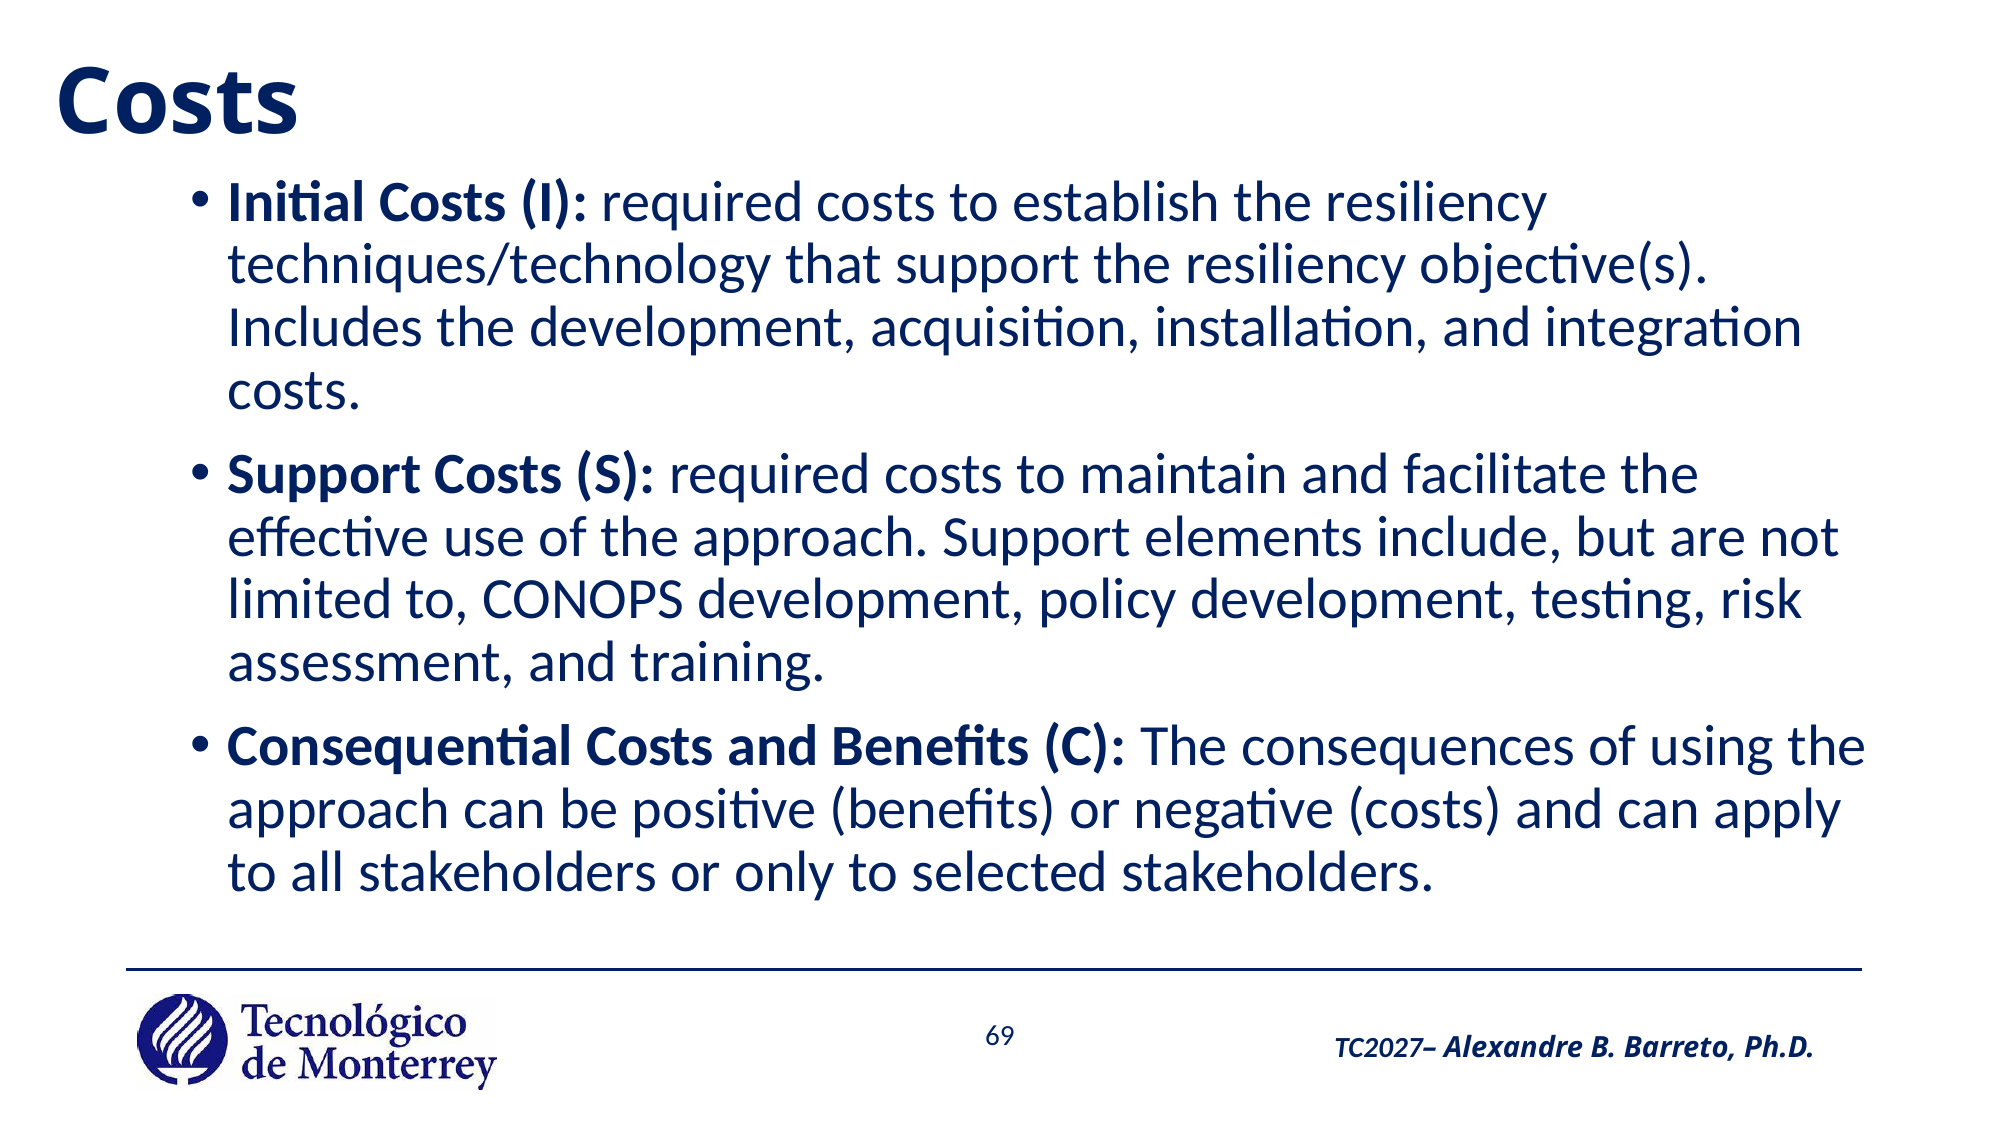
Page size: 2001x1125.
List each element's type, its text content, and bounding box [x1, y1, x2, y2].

title Costs [39, 17, 1765, 190]
picture [137, 994, 497, 1090]
list Initial Costs (I): required costs to establish the resiliency techniques/technology that support the resiliency objective(s). Includes the development, acquisition, installation, and integration costs. Support Costs (S): required costs to maintain and facilitate the effective use of the approach. Support elements include, but are not limited to, CONOPS development, policy development, testing, risk assessment, and training. Consequential Costs and Benefits (C): The consequences of using the approach can be positive (benefits) or negative (costs) and can apply to all stakeholders or only to selected stakeholders. [175, 163, 1901, 962]
